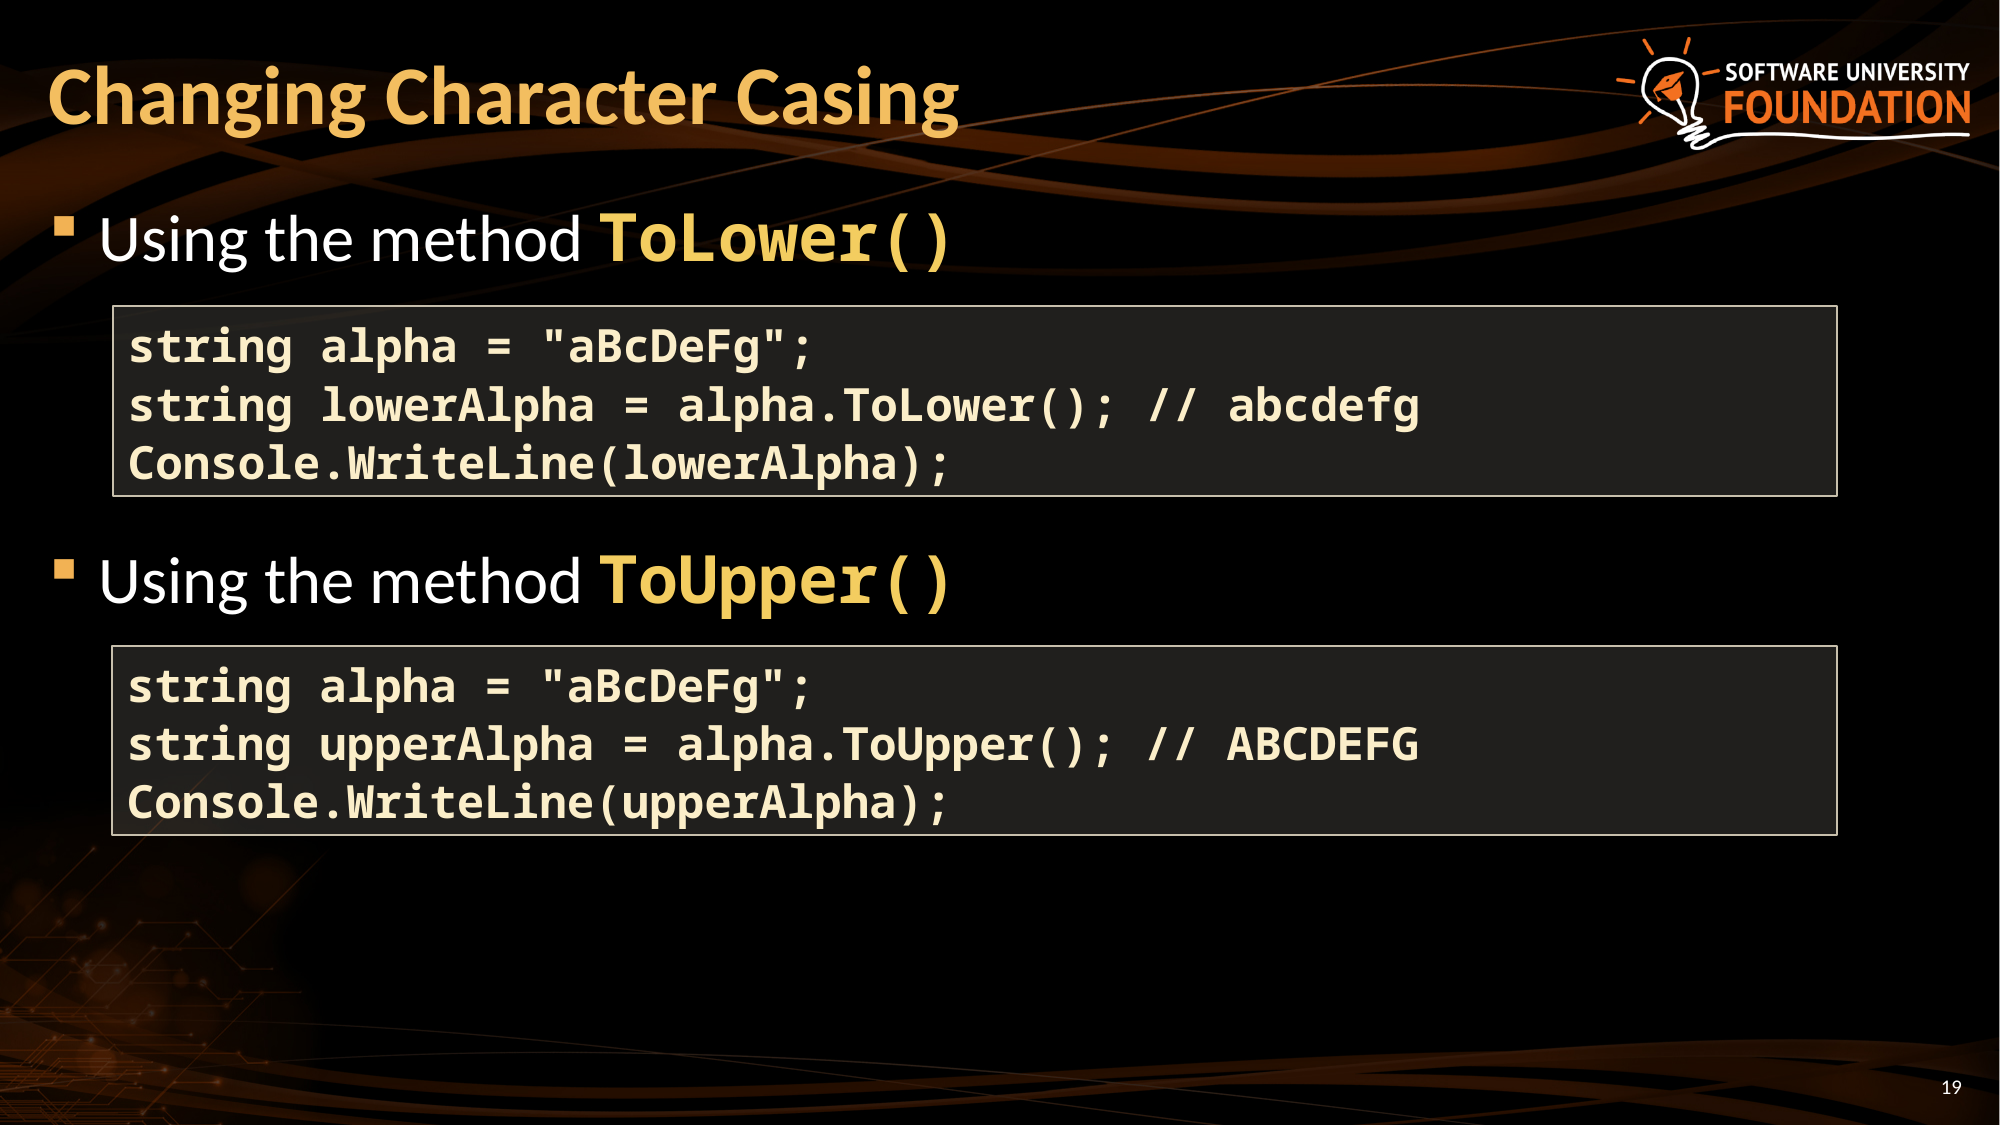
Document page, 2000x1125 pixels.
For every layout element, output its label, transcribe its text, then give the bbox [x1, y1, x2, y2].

slide_number 19 [1897, 1070, 1968, 1103]
text_box string alpha = "aBcDeFg"; string lowerAlpha = alpha.ToLower(); // abcdefg Console.WriteLine(lowerAlpha); [113, 306, 1838, 497]
title Changing Character Casing [30, 6, 1602, 189]
picture [0, 0, 2000, 1125]
list Using the method ToLower() Using the method ToUpper() [31, 188, 1968, 1103]
text_box string alpha = "aBcDeFg"; string upperAlpha = alpha.ToUpper(); // ABCDEFG Console.WriteLine(upperAlpha); [112, 645, 1838, 836]
